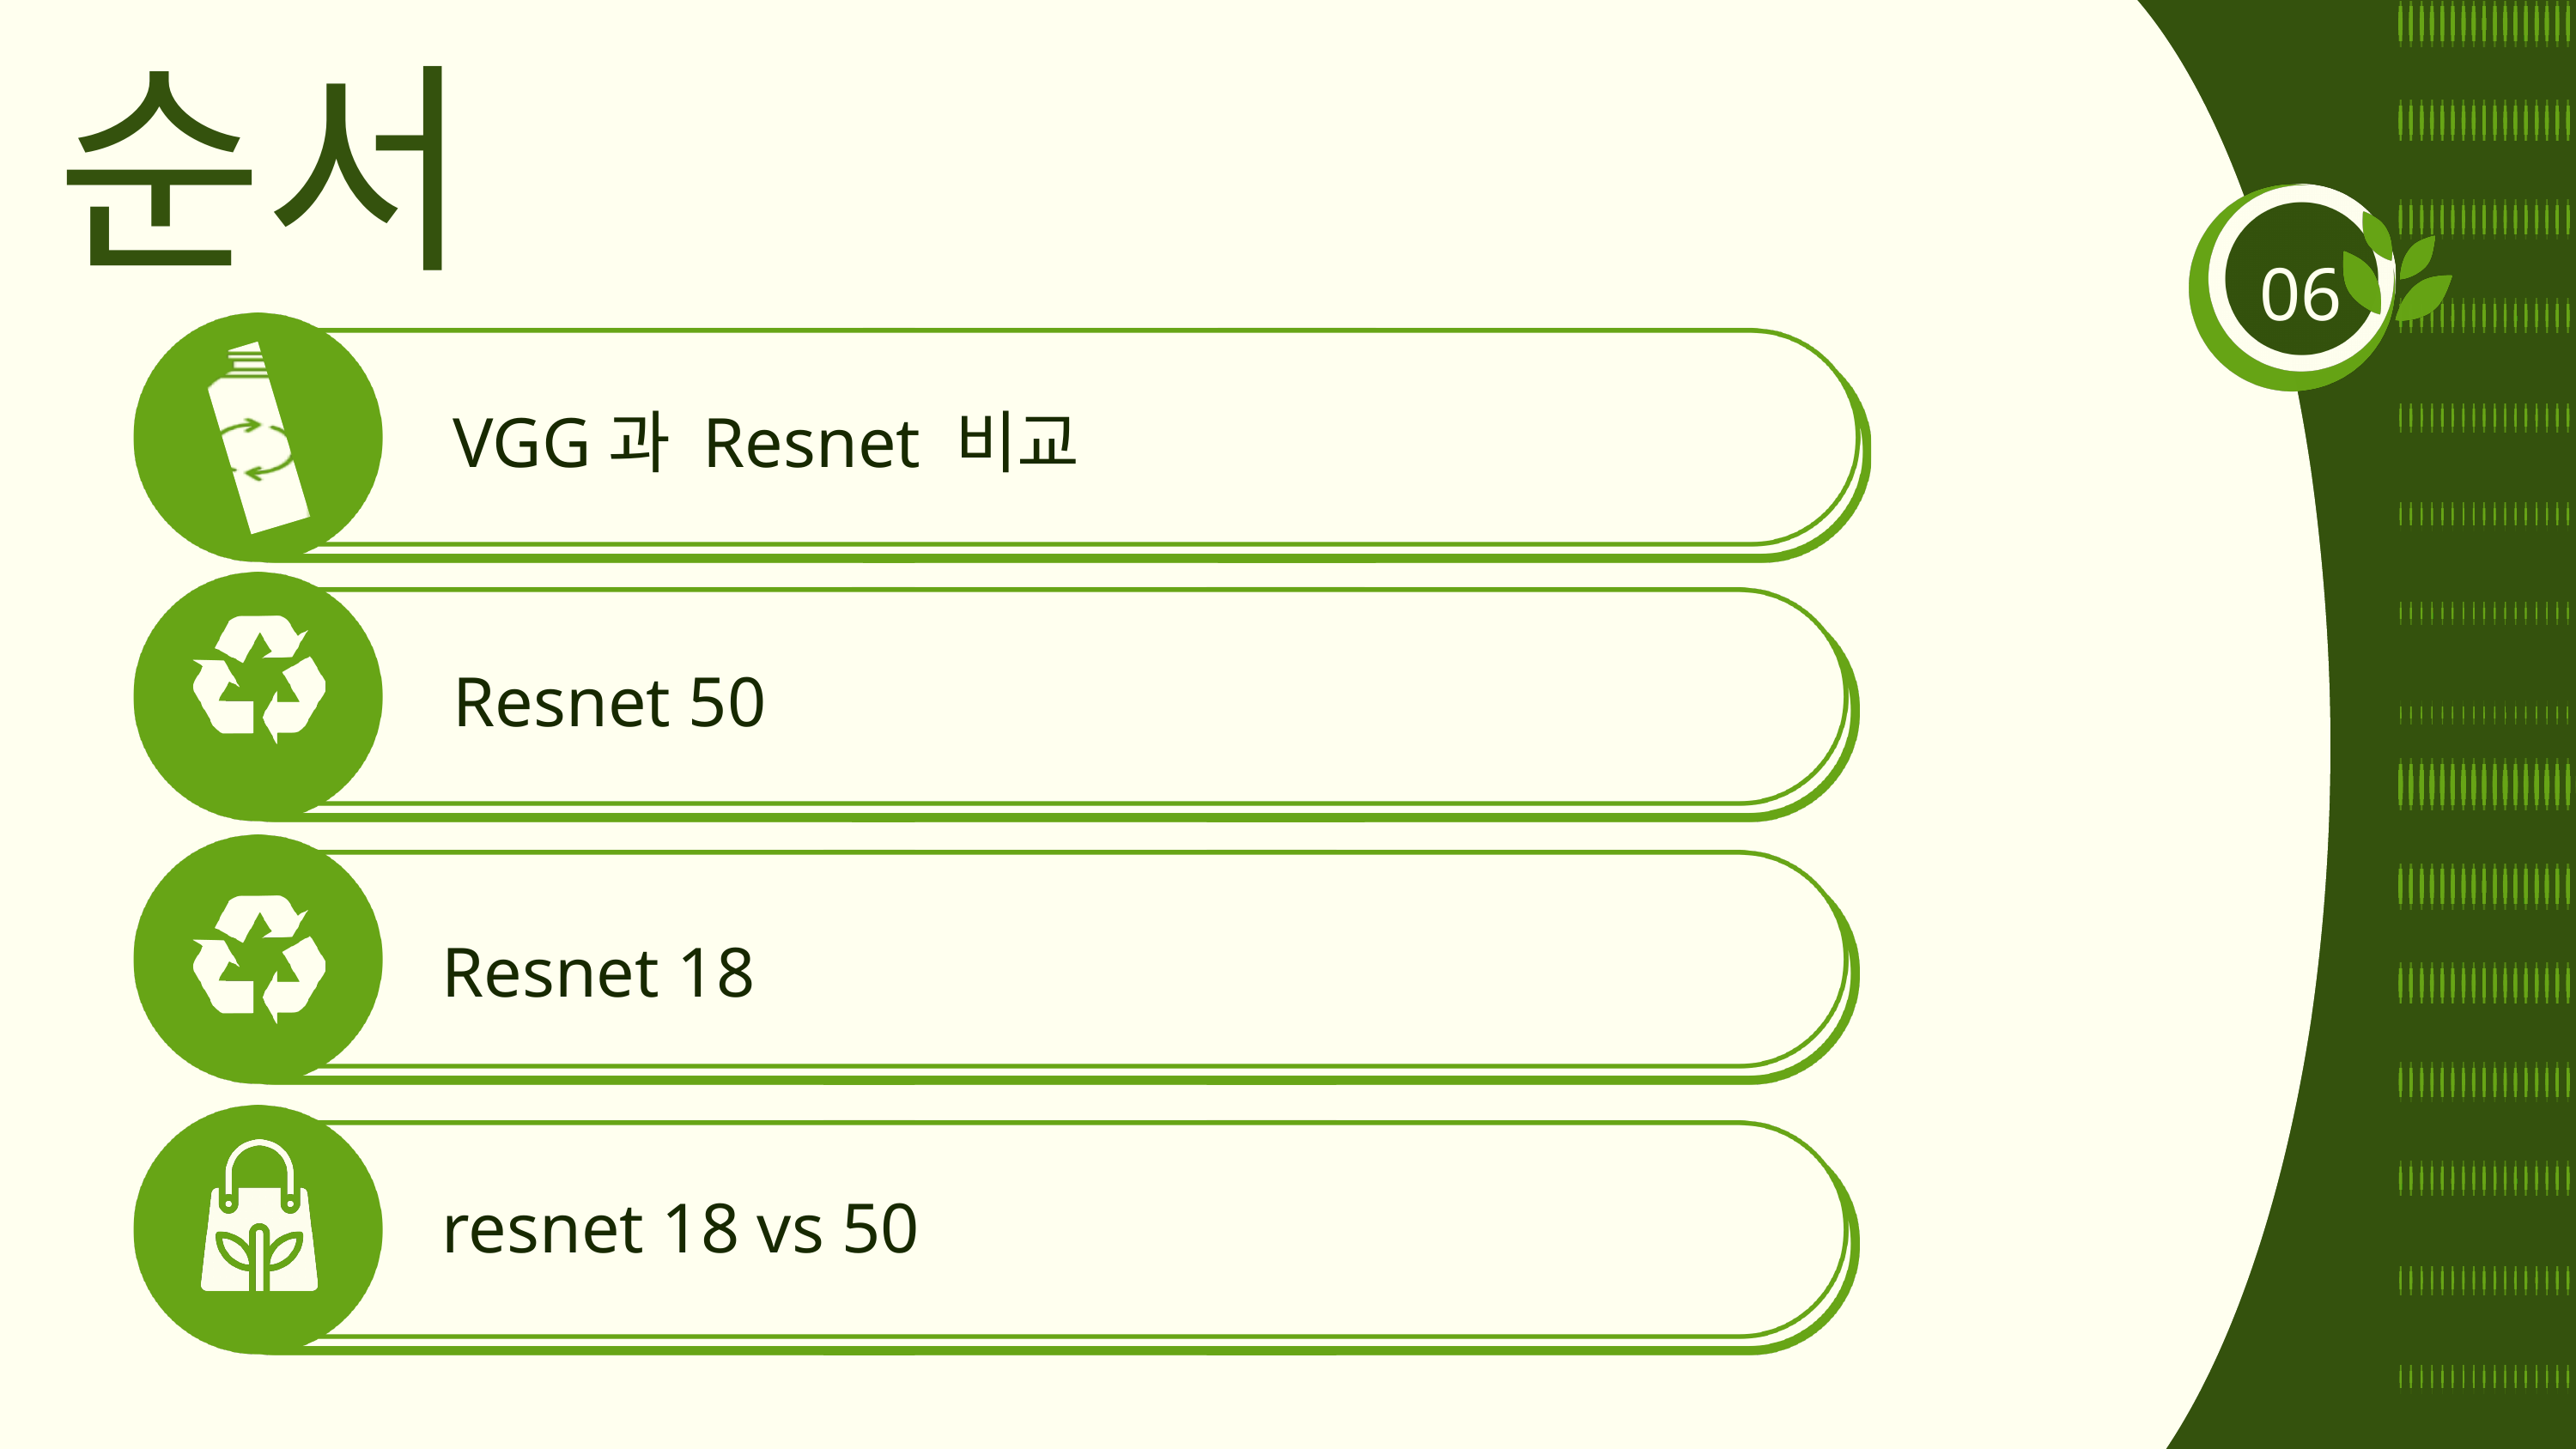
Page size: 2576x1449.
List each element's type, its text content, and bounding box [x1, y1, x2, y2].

text_box Resnet 50 [453, 658, 1273, 740]
text_box [852, 572, 1206, 658]
text_box VGG과 Resnet 비교 [453, 398, 1686, 481]
text_box [198, 341, 311, 535]
text_box [1206, 740, 1273, 822]
text_box [823, 1267, 1206, 1355]
text_box [133, 312, 863, 563]
text_box [863, 312, 1218, 398]
text_box [852, 740, 1206, 822]
text_box [823, 1011, 1206, 1085]
text_box [1206, 1105, 1860, 1355]
text_box [133, 572, 852, 822]
text_box resnet 18 vs 50 [441, 1185, 1775, 1267]
text_box [1206, 572, 1273, 658]
text_box Resnet 18 [441, 929, 1775, 1011]
text_box [823, 1105, 1206, 1185]
text_box [1206, 984, 1860, 1085]
text_box [192, 615, 326, 745]
text_box [823, 834, 1206, 929]
text_box [200, 1139, 319, 1291]
text_box 순서 [56, 0, 1839, 298]
text_box [1206, 834, 1273, 929]
text_box [192, 895, 326, 1024]
text_box [863, 481, 1218, 563]
text_box [133, 1105, 823, 1355]
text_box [2069, 984, 2576, 1449]
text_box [1278, 514, 2576, 974]
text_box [2069, 0, 2576, 514]
text_box [133, 834, 823, 1085]
text_box [1218, 312, 1872, 563]
